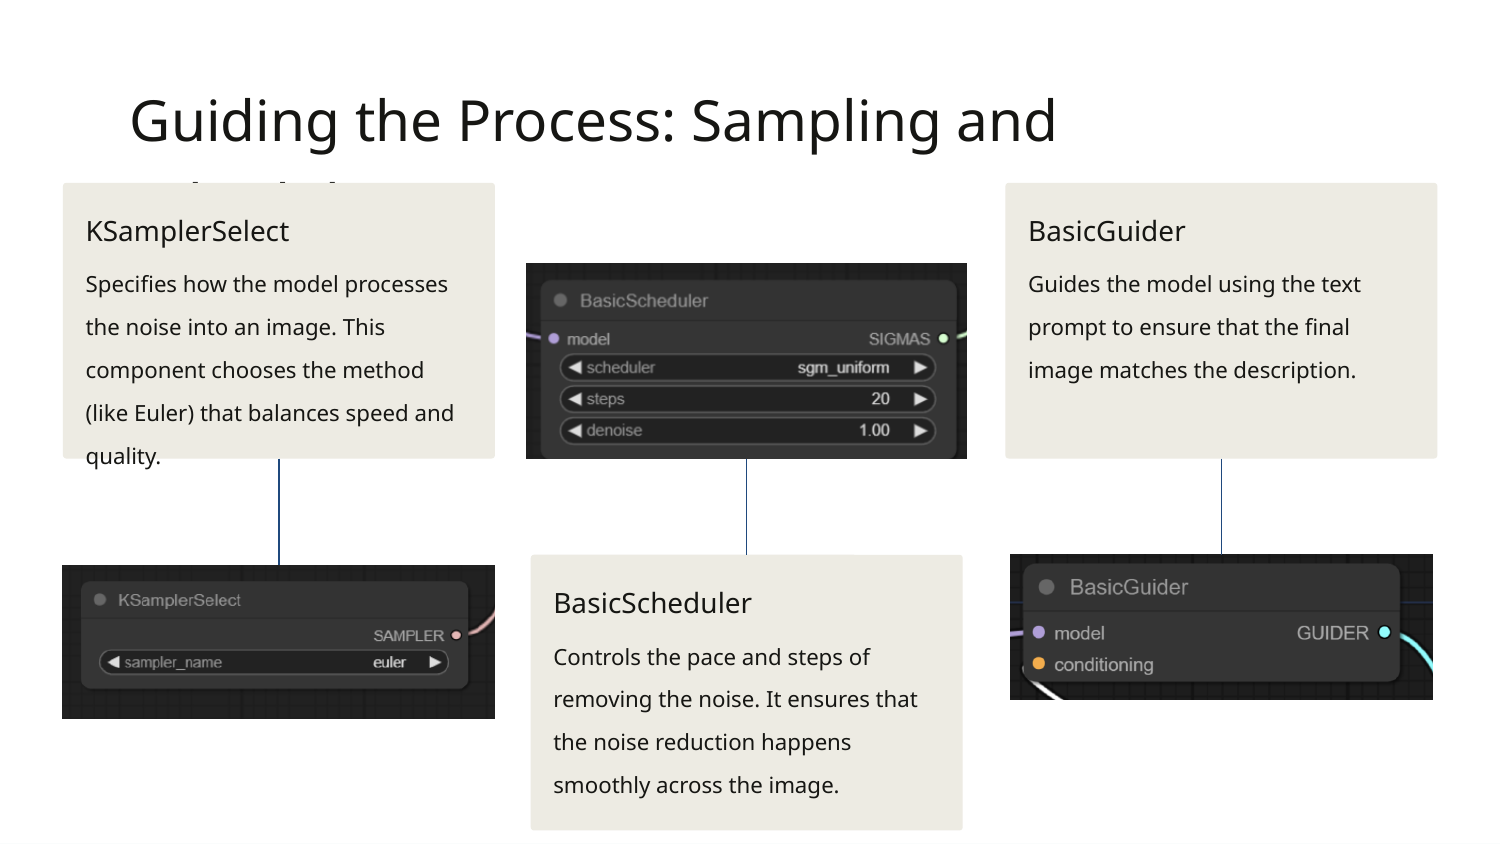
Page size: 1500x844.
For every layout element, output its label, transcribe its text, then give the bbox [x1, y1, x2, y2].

text_box Specifies how the model processes the noise into an image. This component chooses the method (like Euler) that balances speed and quality. [85, 254, 473, 436]
text_box Guides the model using the text prompt to ensure that the final image matches the description. [1028, 254, 1415, 364]
text_box BasicGuider [1028, 205, 1312, 241]
text_box Guiding the Process: Sampling and Scheduling [129, 68, 1364, 140]
picture [62, 564, 496, 719]
text_box [62, 182, 495, 459]
text_box Controls the pace and steps of removing the noise. It ensures that the noise reduction happens smoothly across the image. [553, 626, 940, 772]
picture [526, 263, 967, 459]
text_box KSamplerSelect [85, 205, 369, 241]
text_box [530, 554, 963, 831]
text_box [1005, 182, 1438, 459]
text_box BasicScheduler [553, 577, 837, 613]
picture [1010, 554, 1433, 701]
